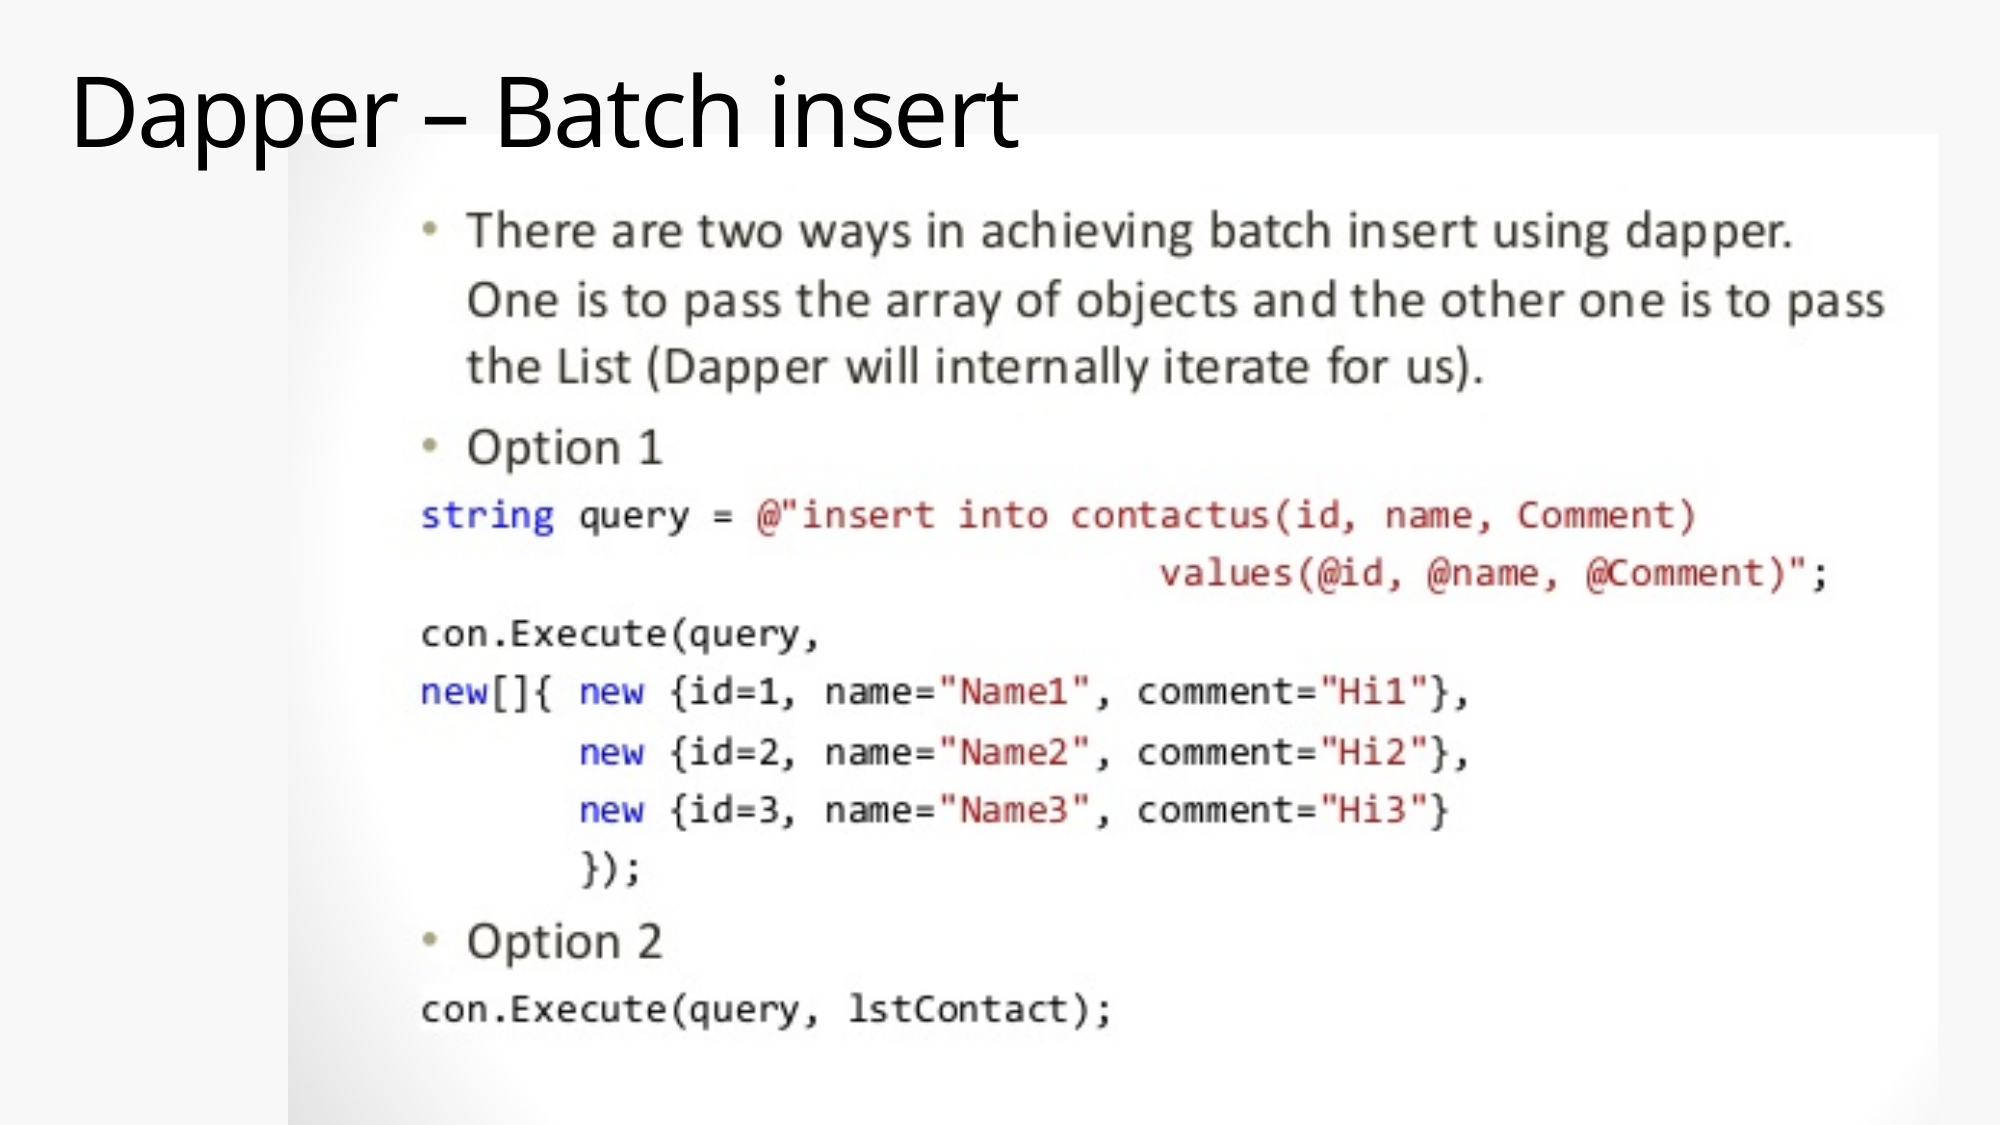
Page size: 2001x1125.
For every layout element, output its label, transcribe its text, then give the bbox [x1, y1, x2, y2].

title Dapper – Batch insert [44, 47, 1957, 196]
picture [287, 134, 1939, 1125]
